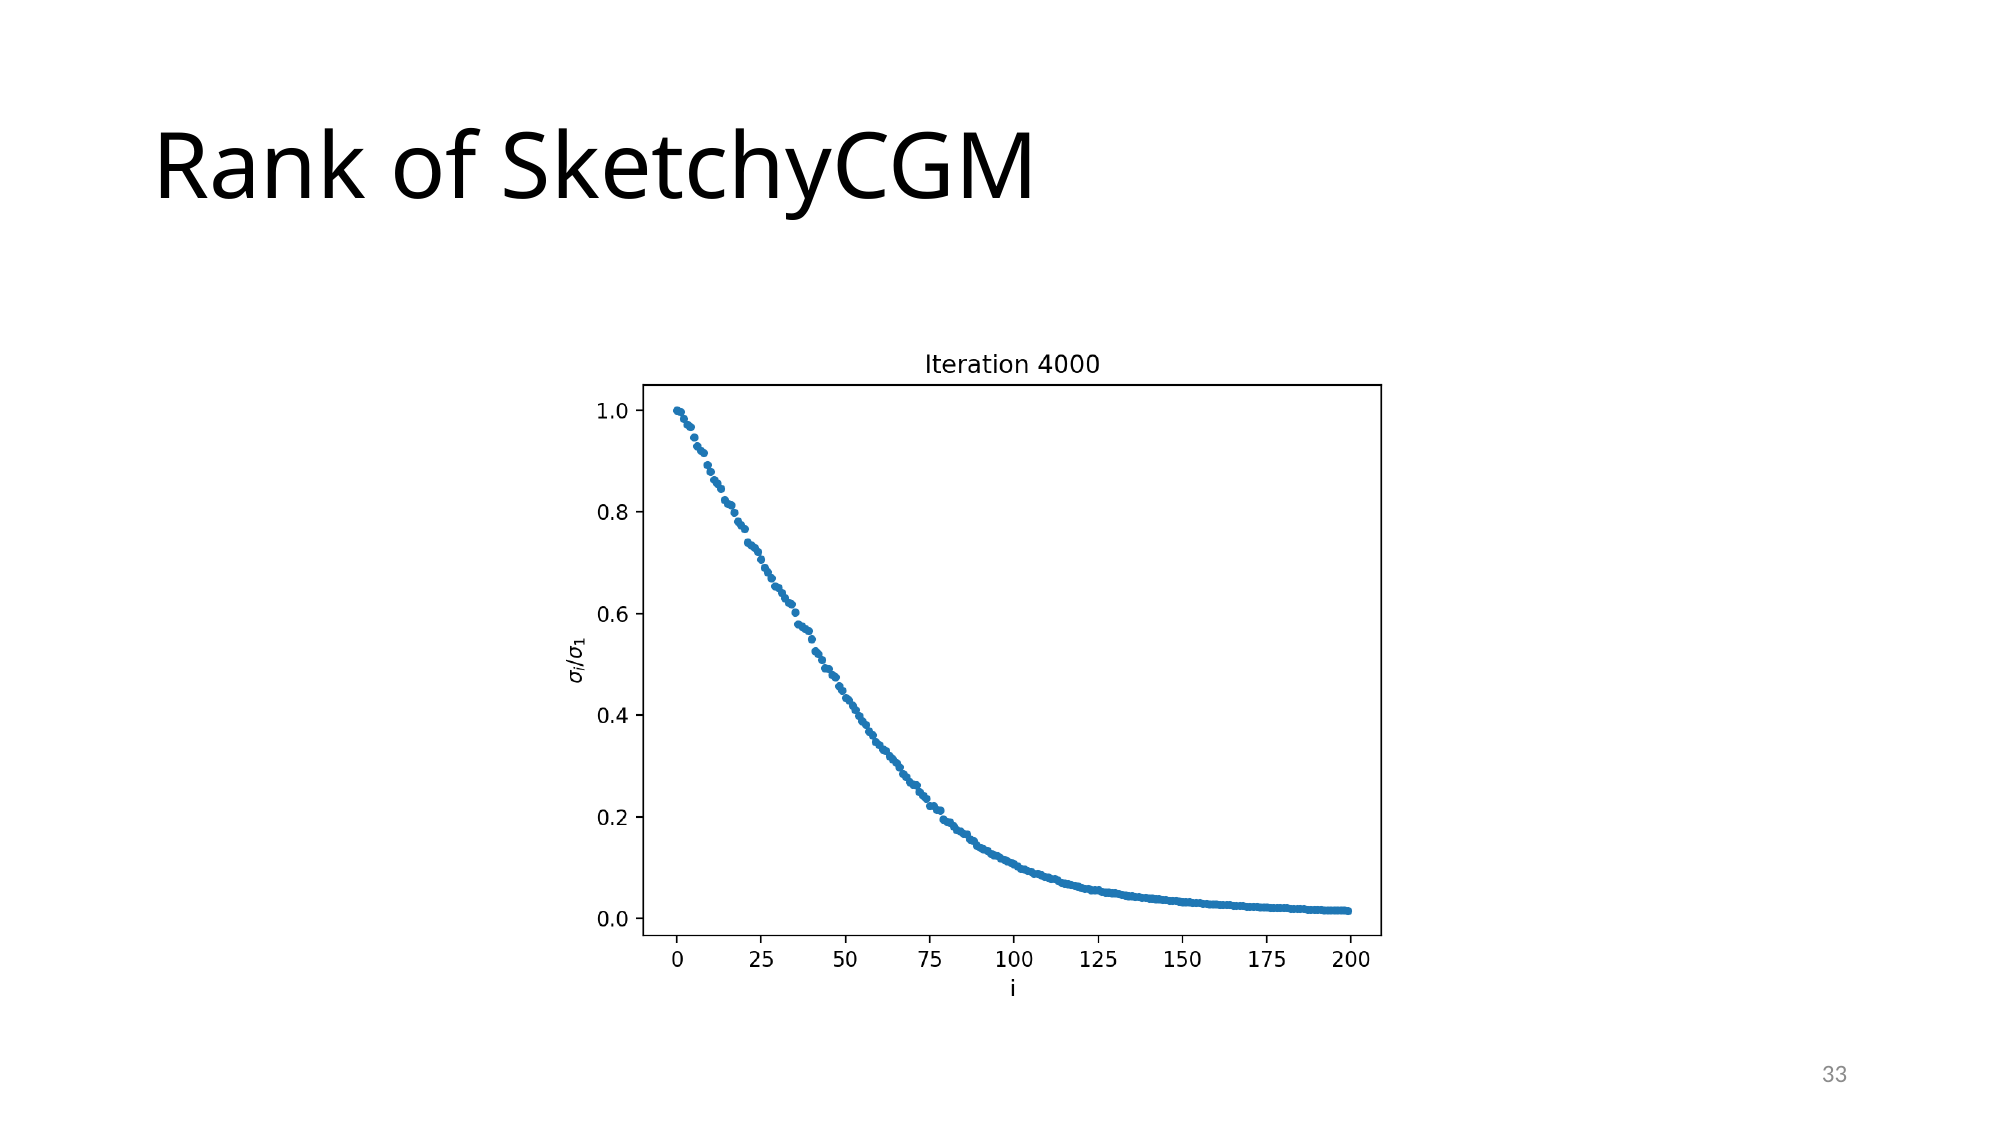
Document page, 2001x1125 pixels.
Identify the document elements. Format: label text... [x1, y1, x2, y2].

slide_number 33 [1412, 1042, 1863, 1103]
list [524, 299, 1476, 1014]
title Rank of SketchyCGM [137, 59, 1863, 278]
